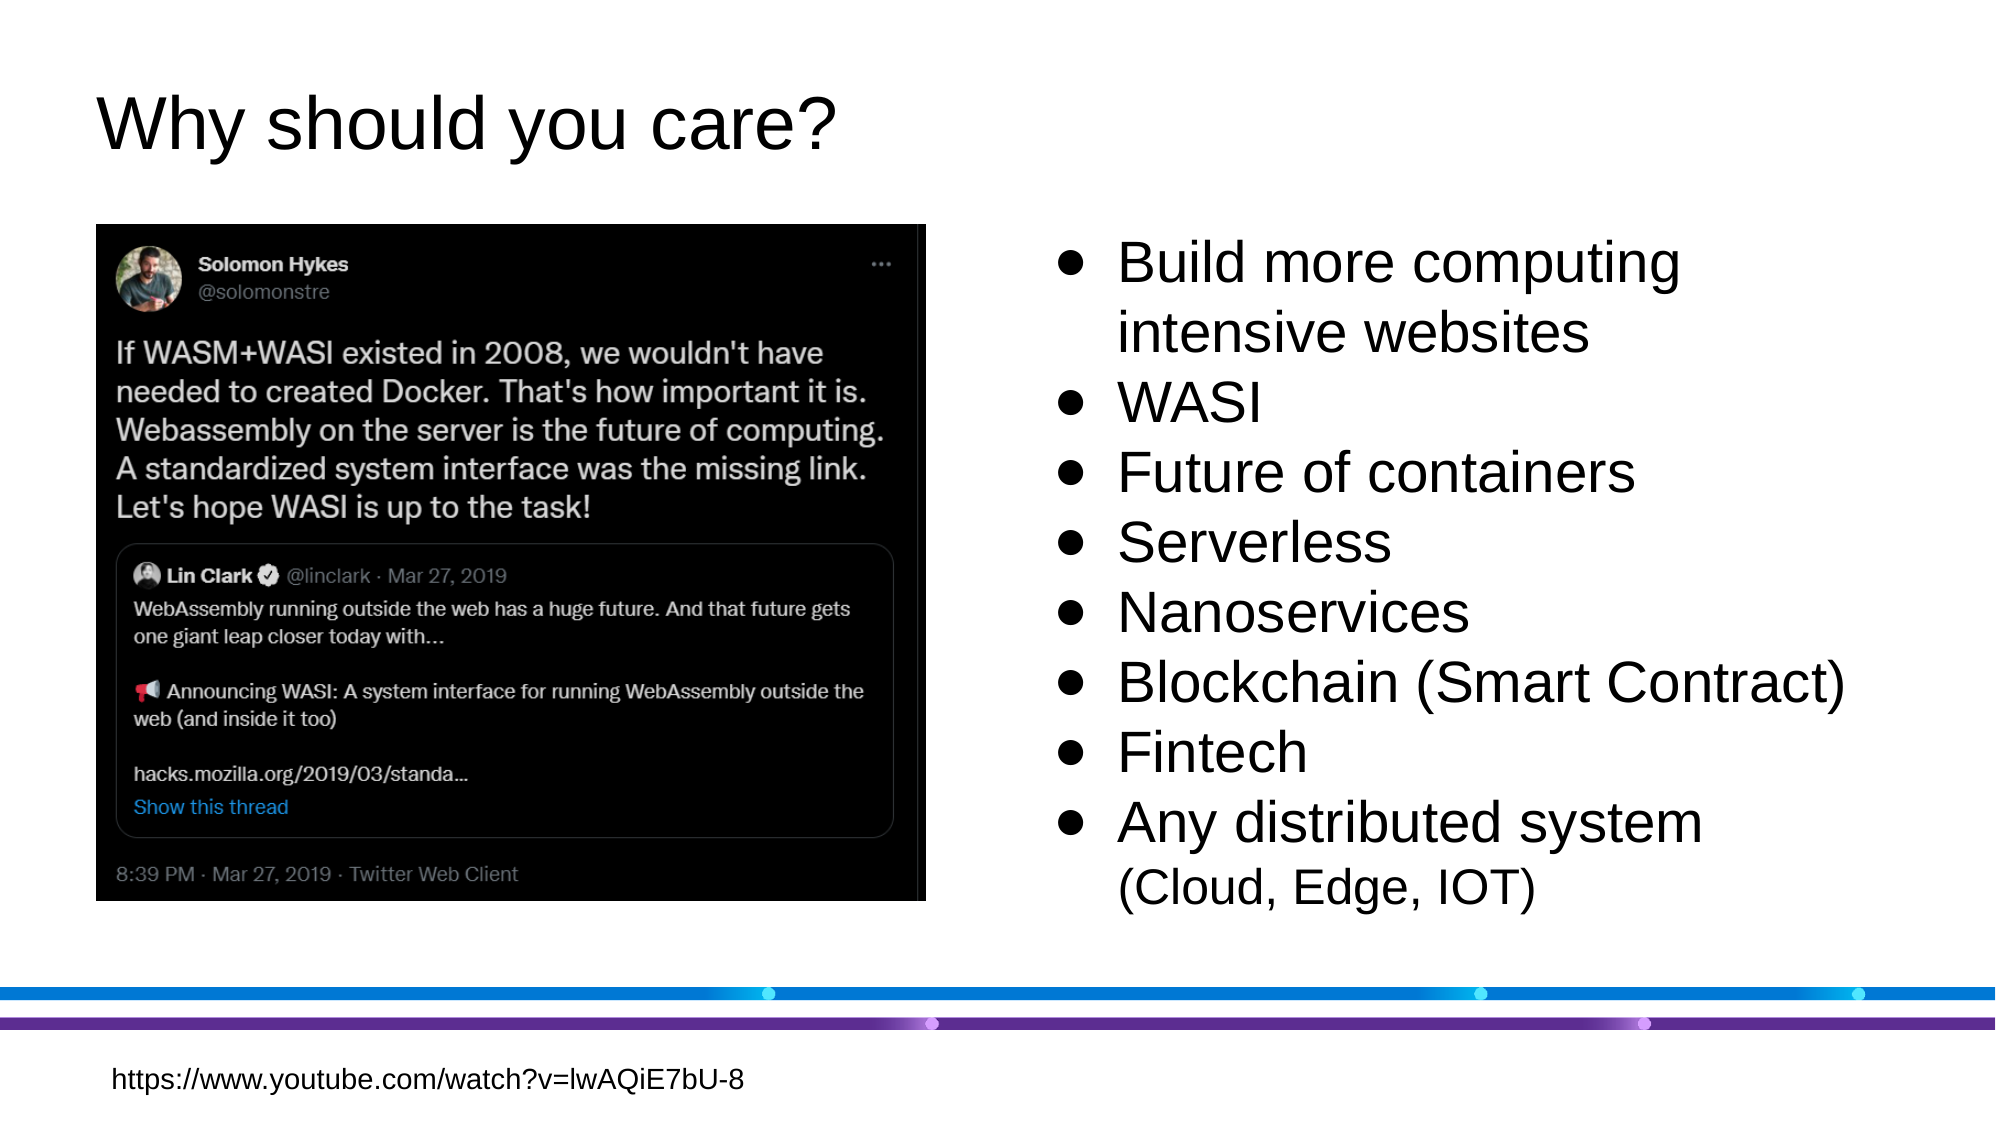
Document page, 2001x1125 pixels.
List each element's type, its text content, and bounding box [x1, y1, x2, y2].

picture [96, 224, 926, 901]
text_box https://www.youtube.com/watch?v=lwAQiE7bU-8 [96, 1045, 874, 1110]
list Build more computing intensive websites WASI Future of containers Serverless Nanoservices Blockchain (Smart Contract) Fintech Any distributed system (Cloud, Edge, IOT) [1042, 224, 1872, 915]
picture [0, 987, 2000, 1030]
title Why should you care? [96, 75, 1904, 263]
